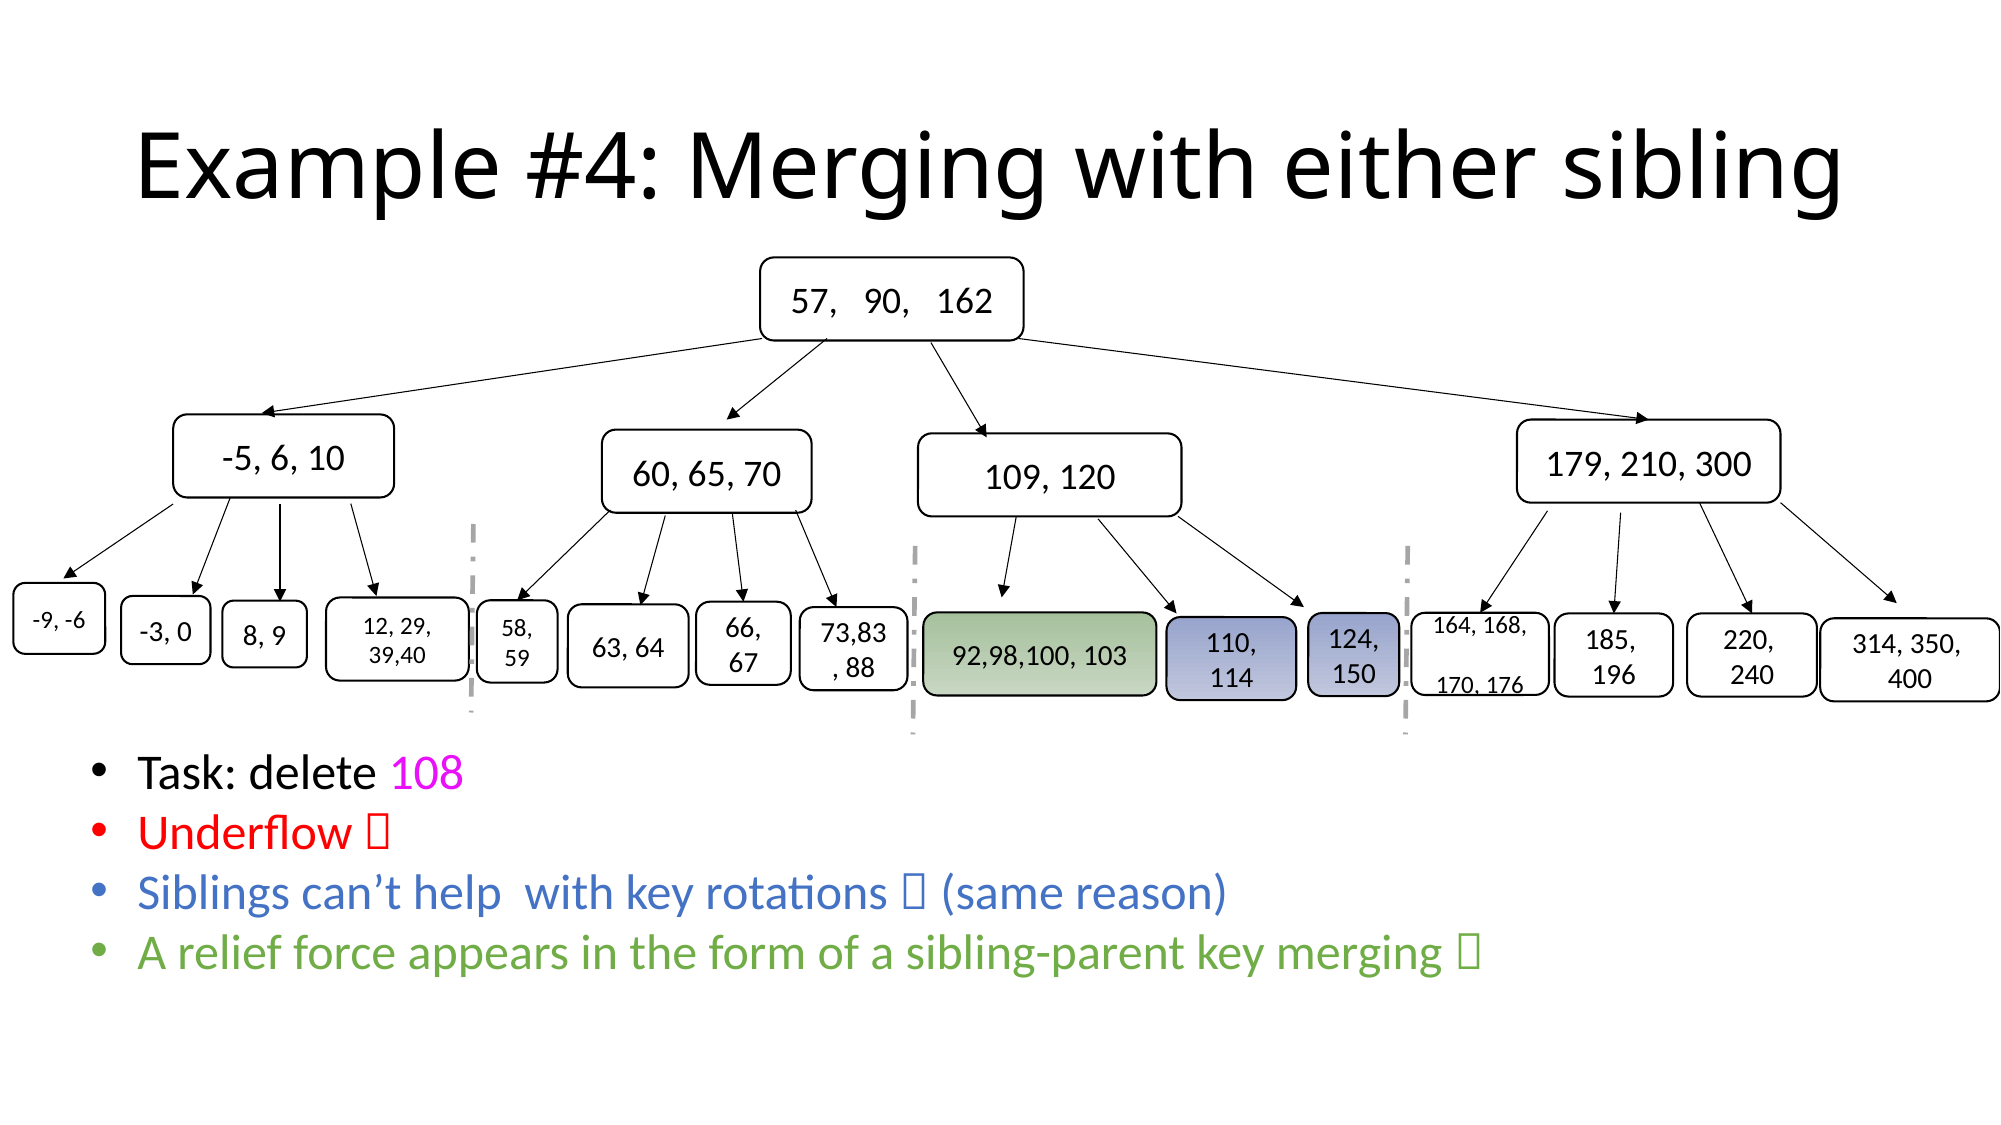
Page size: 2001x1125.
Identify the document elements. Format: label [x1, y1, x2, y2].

text_box [324, 503, 470, 682]
text_box [63, 503, 174, 579]
title [44, 59, 1938, 278]
text_box [1307, 611, 1401, 698]
text_box [1165, 615, 1298, 702]
text_box [1553, 512, 1675, 698]
text_box [221, 503, 308, 669]
text_box [475, 428, 909, 692]
text_box [120, 256, 1818, 698]
text_box [12, 581, 107, 655]
text_box [1819, 617, 2000, 703]
text_box [1410, 510, 1551, 697]
text_box [75, 545, 1876, 1047]
text_box [566, 515, 690, 689]
text_box [1780, 502, 1897, 604]
